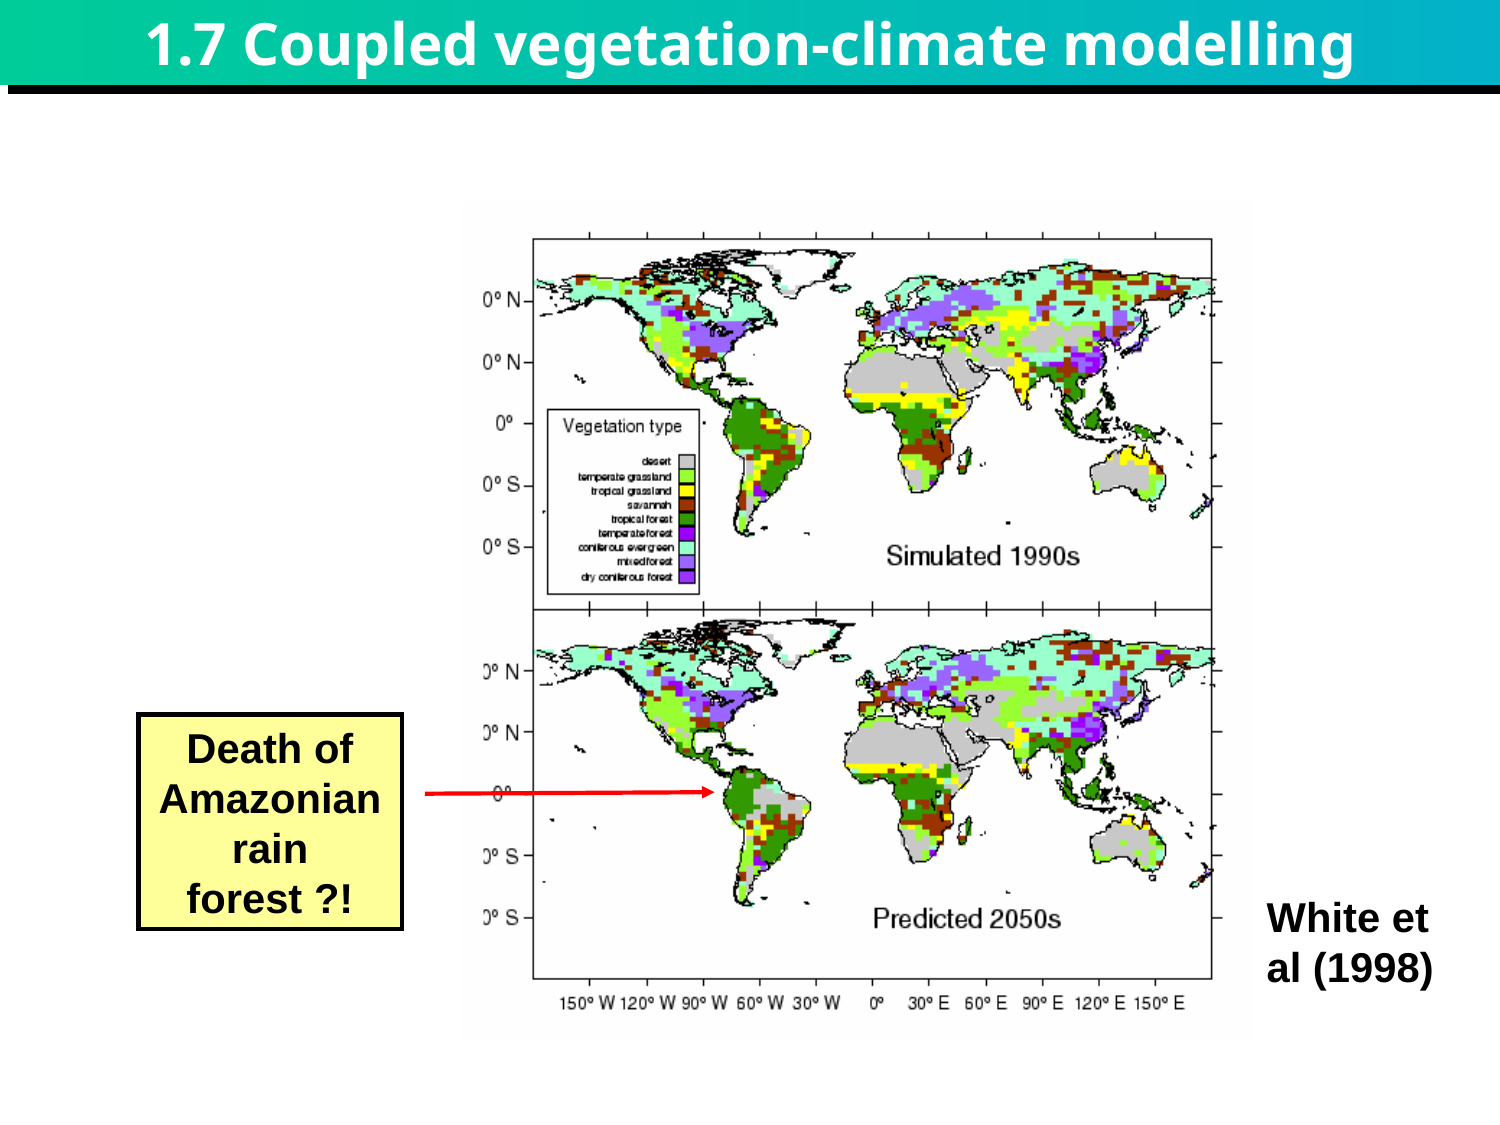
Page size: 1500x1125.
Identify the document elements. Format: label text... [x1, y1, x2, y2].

title 1.7 Coupled vegetation-climate modelling [0, 0, 1500, 86]
picture [462, 200, 1254, 1041]
text_box White et al (1998) [1258, 883, 1472, 999]
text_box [138, 714, 715, 935]
